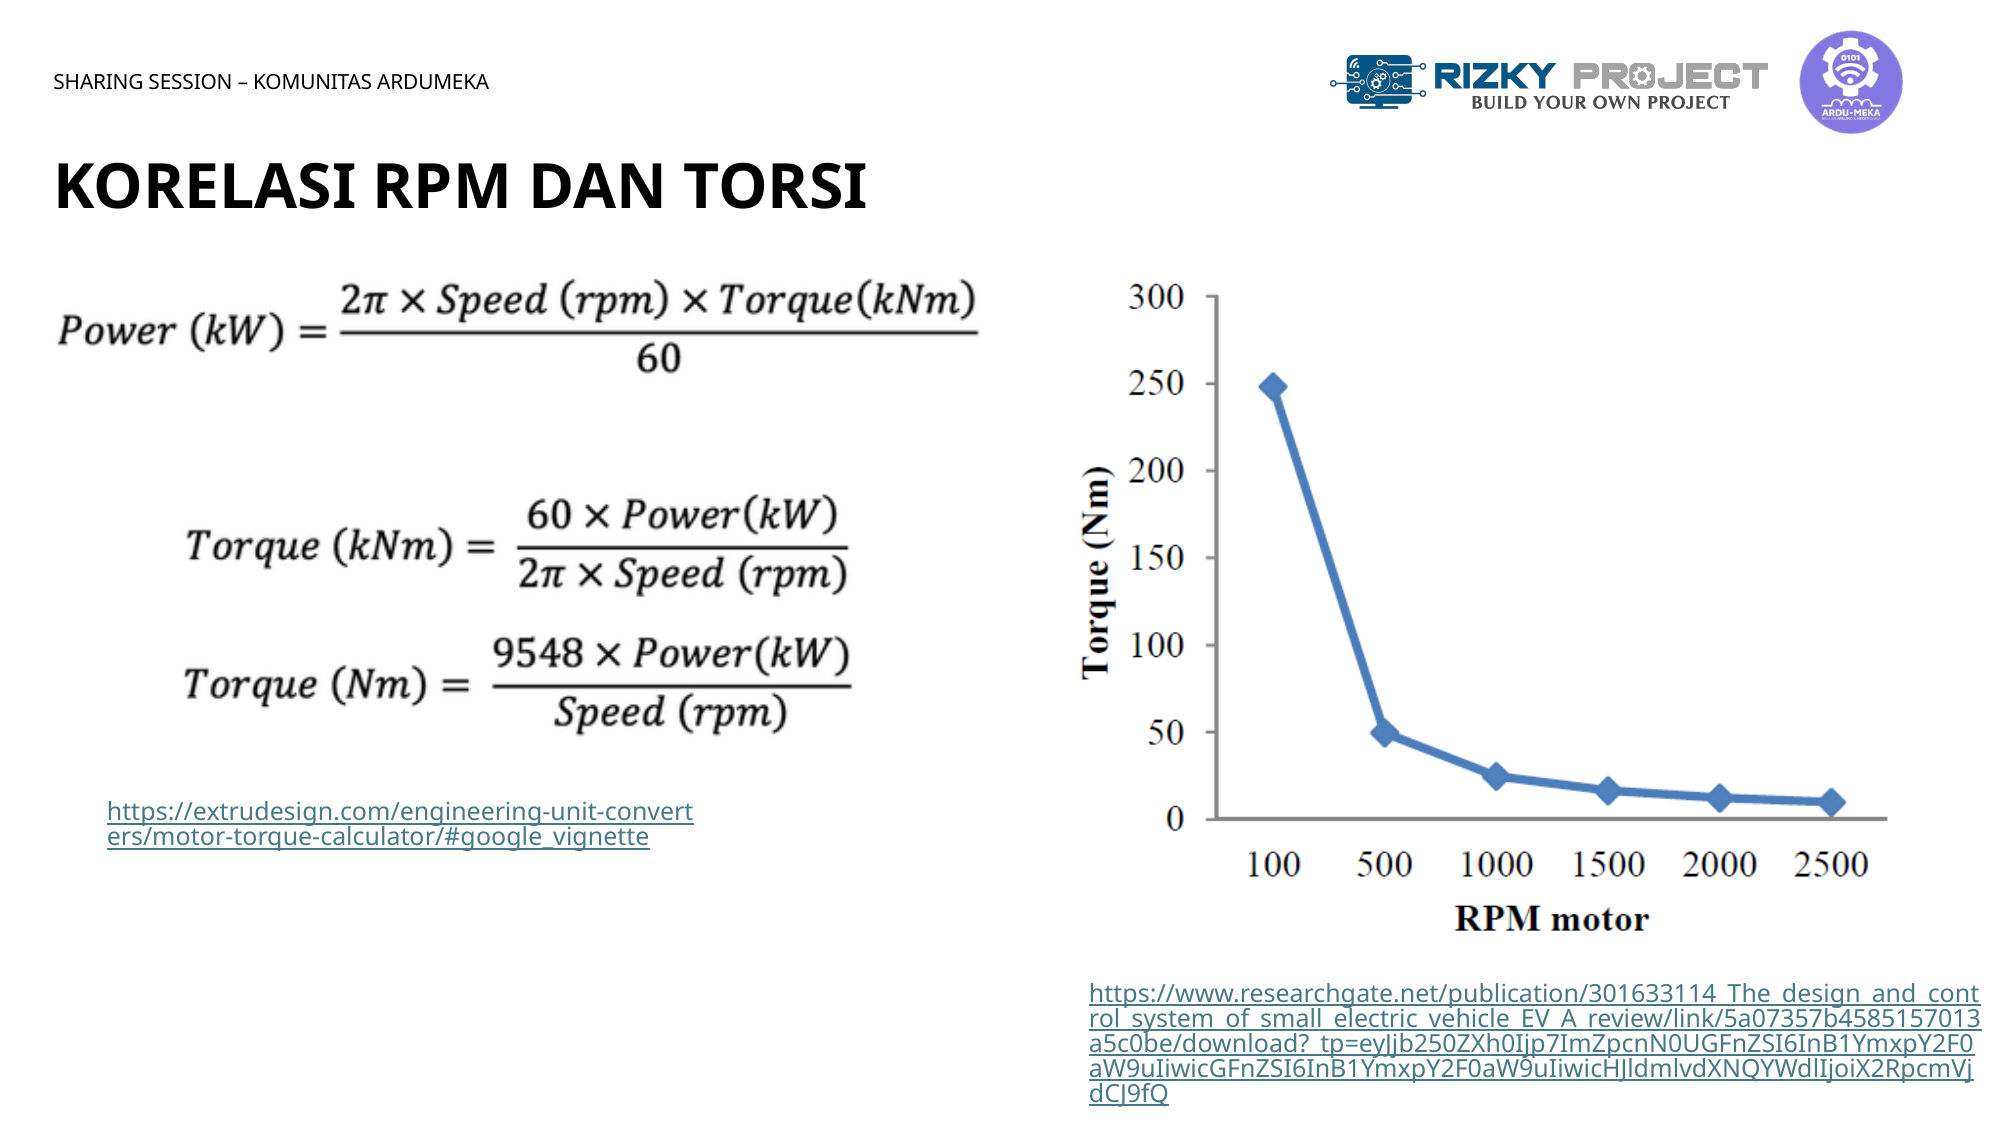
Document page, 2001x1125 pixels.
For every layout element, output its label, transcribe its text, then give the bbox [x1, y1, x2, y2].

picture [1794, 25, 1908, 139]
picture [1330, 54, 1768, 109]
picture [38, 260, 994, 752]
text_box SHARING SESSION – KOMUNITAS ARDUMEKA [53, 75, 494, 94]
text_box https://www.researchgate.net/publication/301633114_The_design_and_control_system_of_small_electric_vehicle_EV_A_review/link/5a07357b4585157013a5c0be/download?_tp=eyJjb250ZXh0Ijp7ImZpcnN0UGFnZSI6InB1YmxpY2F0aW9uIiwicGFnZSI6InB1YmxpY2F0aW9uIiwicHJldmlvdXNQYWdlIjoiX2RpcmVjdCJ9fQ [1074, 969, 2000, 1019]
picture [1045, 260, 1974, 955]
text_box KORELASI RPM DAN TORSI [53, 137, 1561, 221]
text_box https://extrudesign.com/engineering-unit-converters/motor-torque-calculator/#google_vignette [92, 788, 712, 838]
